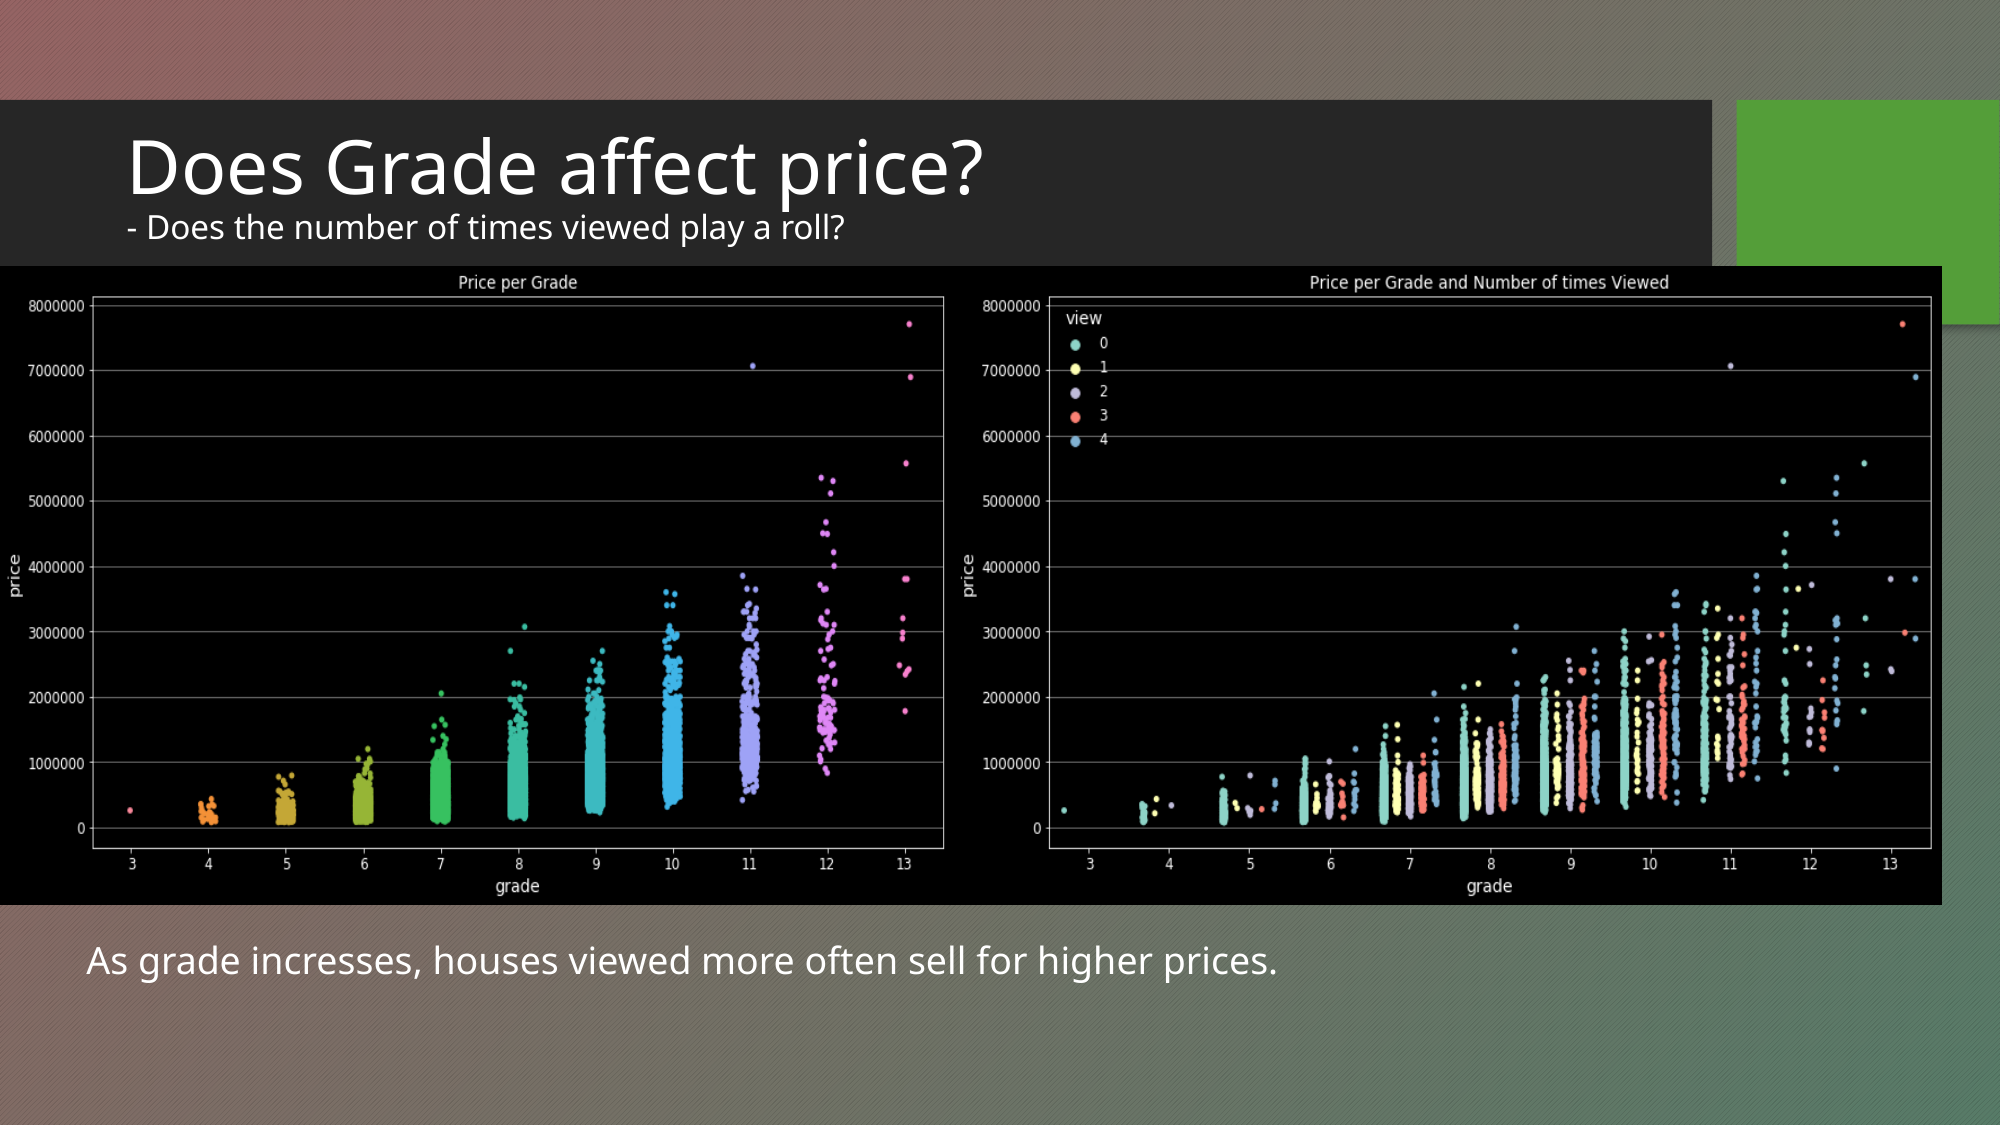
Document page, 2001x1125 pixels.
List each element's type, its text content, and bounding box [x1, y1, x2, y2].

title Does Grade affect price? - Does the number of times viewed play a roll? [111, 75, 1689, 266]
picture [0, 266, 2000, 905]
text_box As grade incresses, houses viewed more often sell for higher prices. [71, 929, 1942, 1034]
